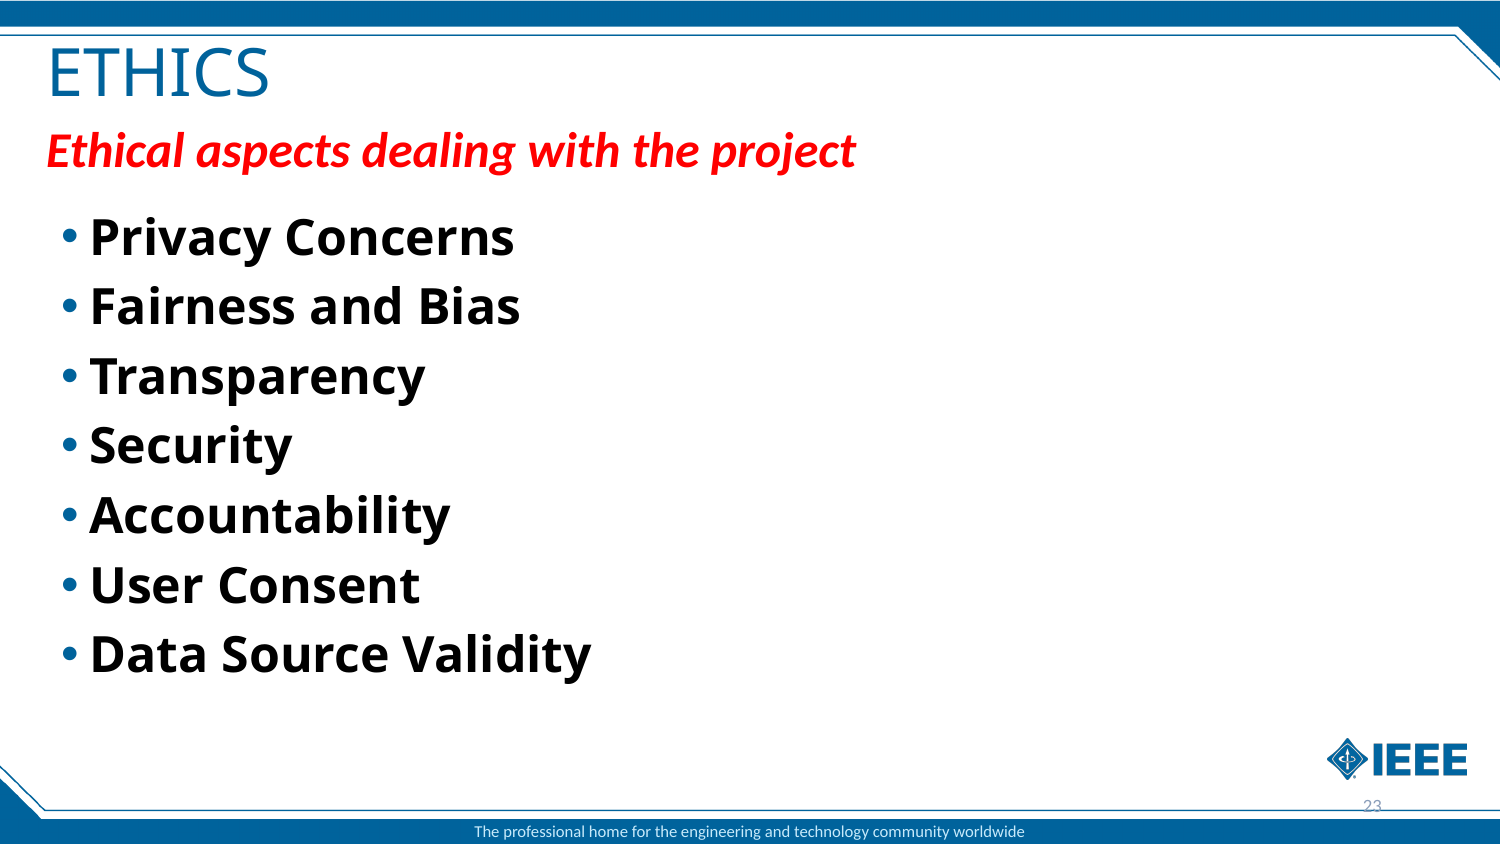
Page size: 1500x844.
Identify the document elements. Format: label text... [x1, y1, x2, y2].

slide_number 23 [1059, 782, 1397, 827]
list Privacy Concerns Fairness and Bias Transparency Security Accountability User Consent Data Source Validity [46, 204, 1467, 715]
picture [0, 1, 1499, 88]
picture [0, 738, 1500, 844]
list Ethical aspects dealing with the project [46, 116, 1467, 171]
title ETHICS [46, 40, 1467, 111]
